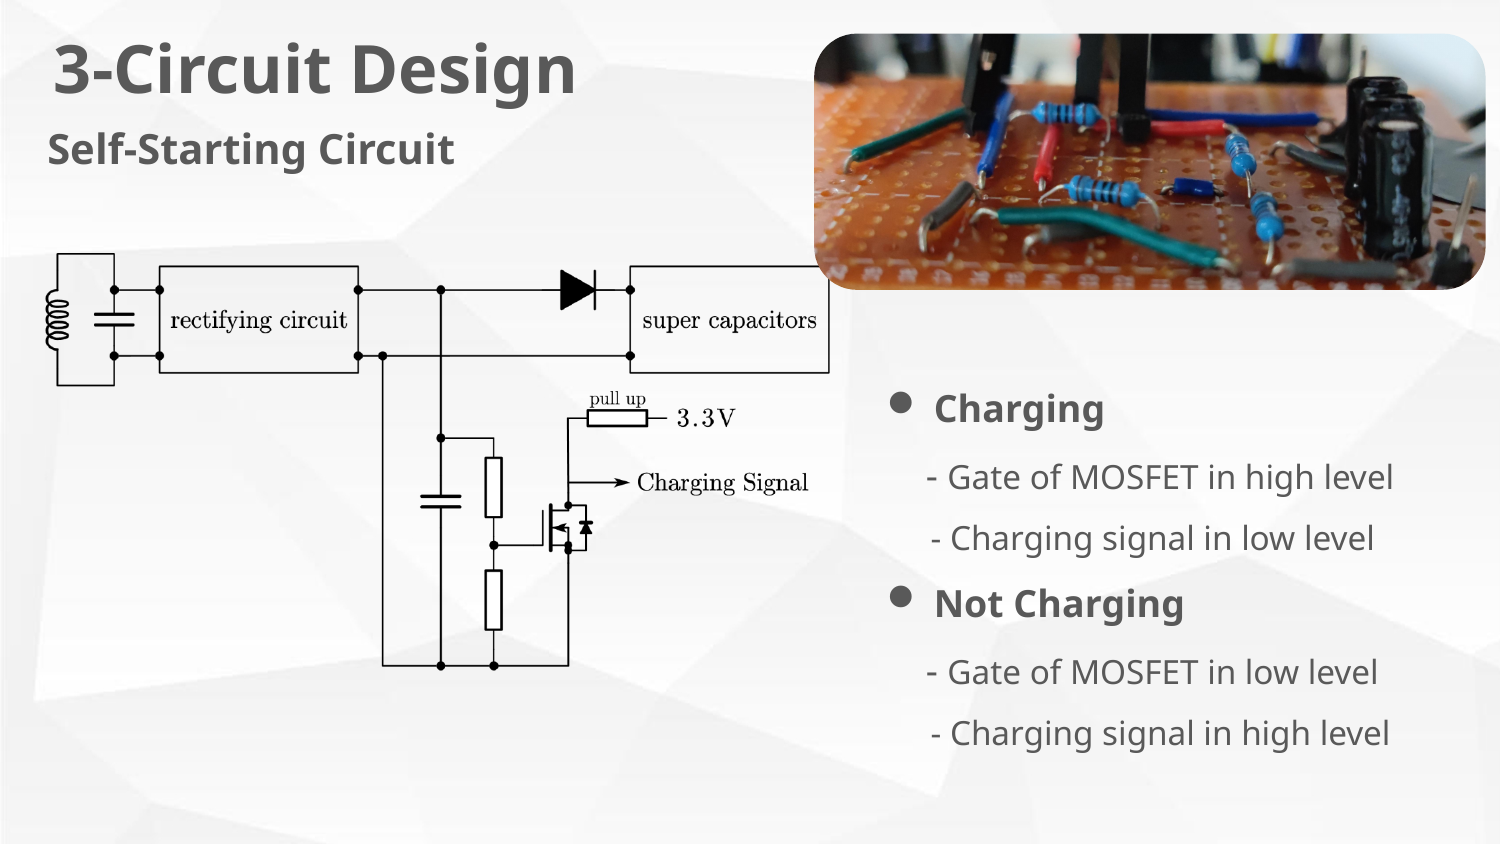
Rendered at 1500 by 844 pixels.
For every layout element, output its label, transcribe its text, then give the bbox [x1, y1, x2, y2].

picture [0, 0, 1500, 844]
text_box Charging - Gate of MOSFET in high level - Charging signal in low level Not Charging - Gate of MOSFET in low level - Charging signal in high level [872, 354, 1500, 760]
text_box 3-Circuit Design [39, 19, 594, 114]
text_box Self-Starting Circuit [32, 115, 471, 181]
